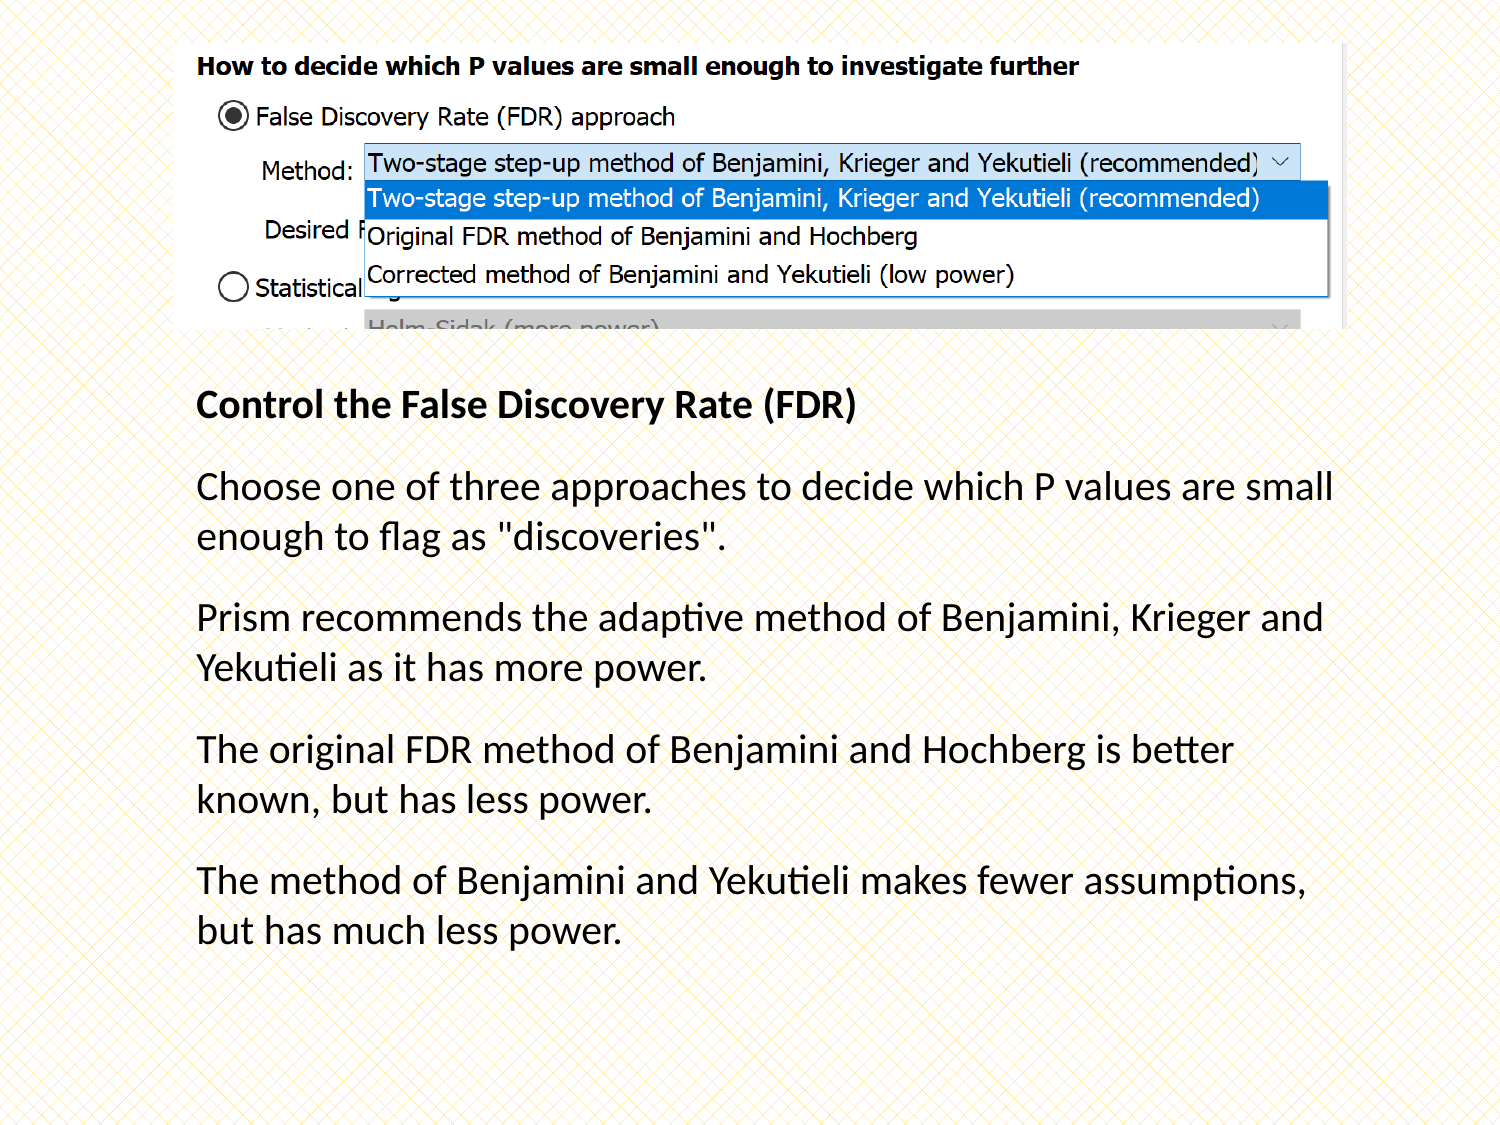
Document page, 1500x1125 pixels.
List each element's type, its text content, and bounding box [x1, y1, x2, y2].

text_box Control the False Discovery Rate (FDR) Choose one of three approaches to decide which P values are small enough to flag as "discoveries". Prism recommends the adaptive method of Benjamini, Krieger and Yekutieli as it has more power. The original FDR method of Benjamini and Hochberg is better known, but has less power. The method of Benjamini and Yekutieli makes fewer assumptions, but has much less power. [173, 369, 1352, 961]
picture [173, 43, 1347, 330]
